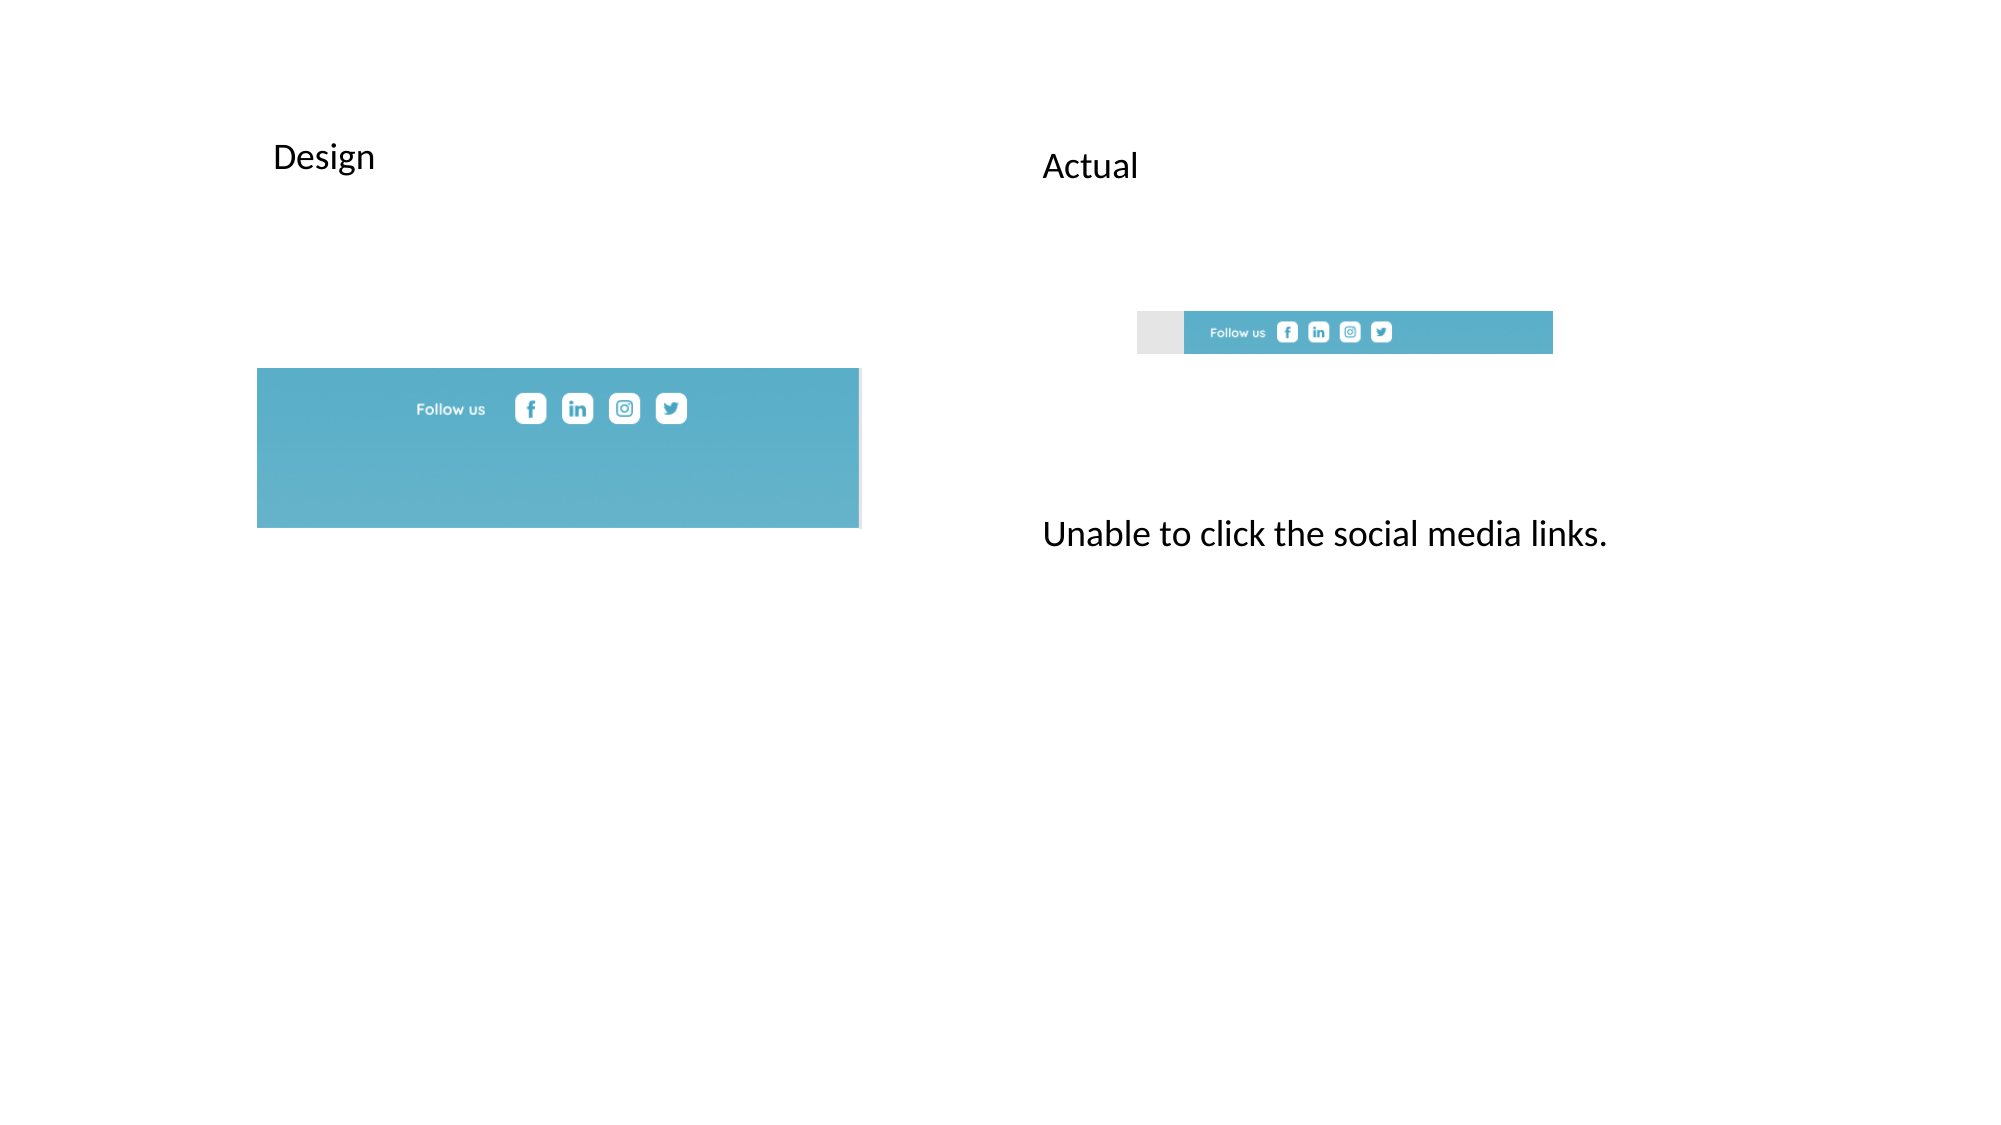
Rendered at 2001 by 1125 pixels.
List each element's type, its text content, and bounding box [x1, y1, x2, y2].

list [1137, 311, 1553, 354]
text_box Actual [1027, 133, 2000, 194]
text_box Design [258, 124, 391, 185]
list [257, 368, 863, 529]
text_box Unable to click the social media links. [1027, 501, 1859, 562]
